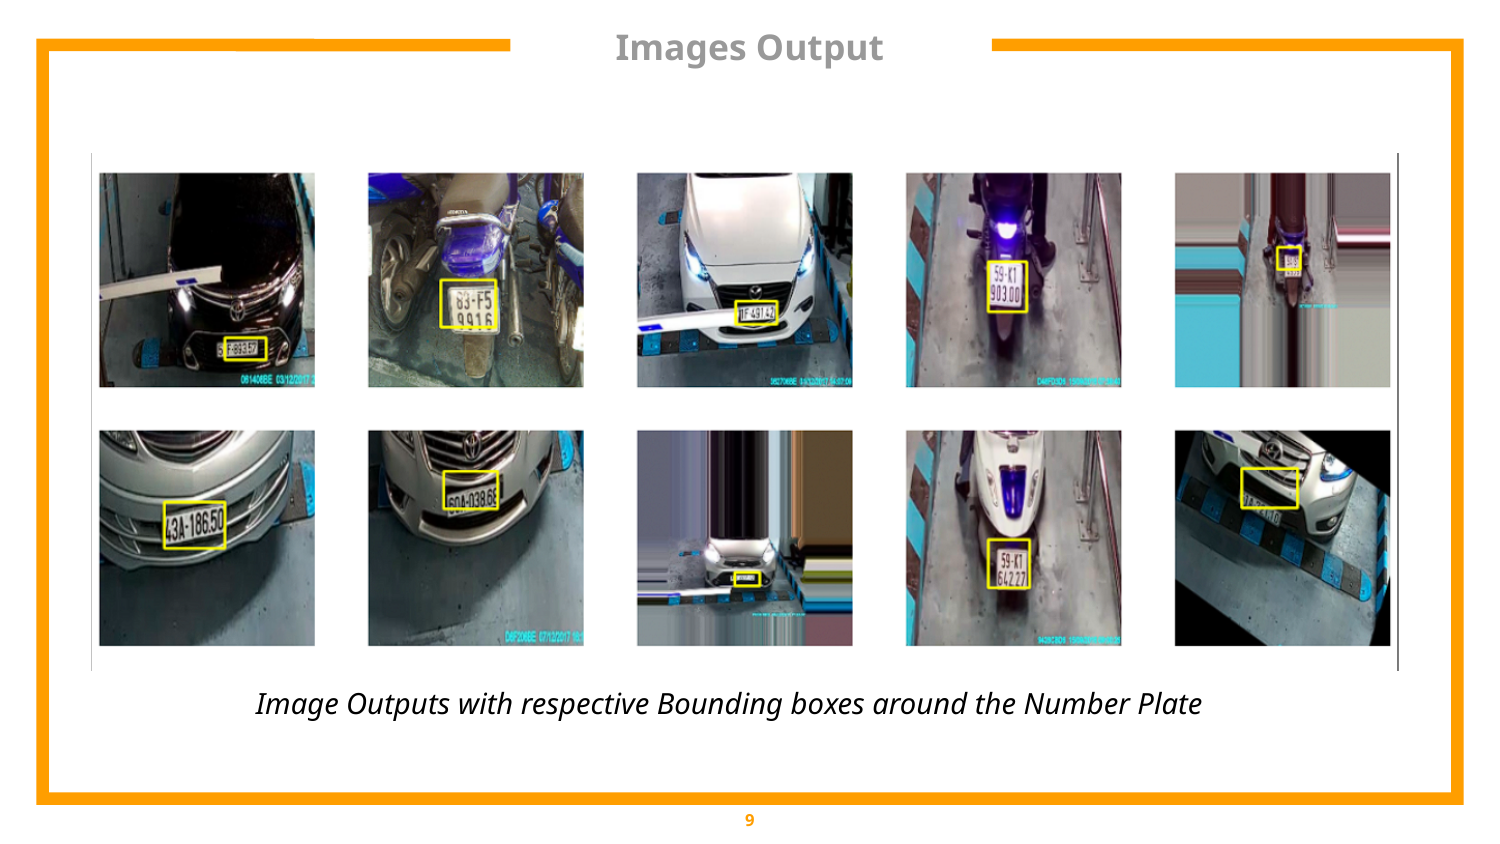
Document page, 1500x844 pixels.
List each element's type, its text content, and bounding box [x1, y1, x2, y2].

picture [90, 153, 1399, 671]
text_box Image Outputs with respective Bounding boxes around the Number Plate [240, 679, 1285, 736]
slide_number ‹#› [0, 798, 1500, 844]
title Images Output [531, 16, 969, 76]
